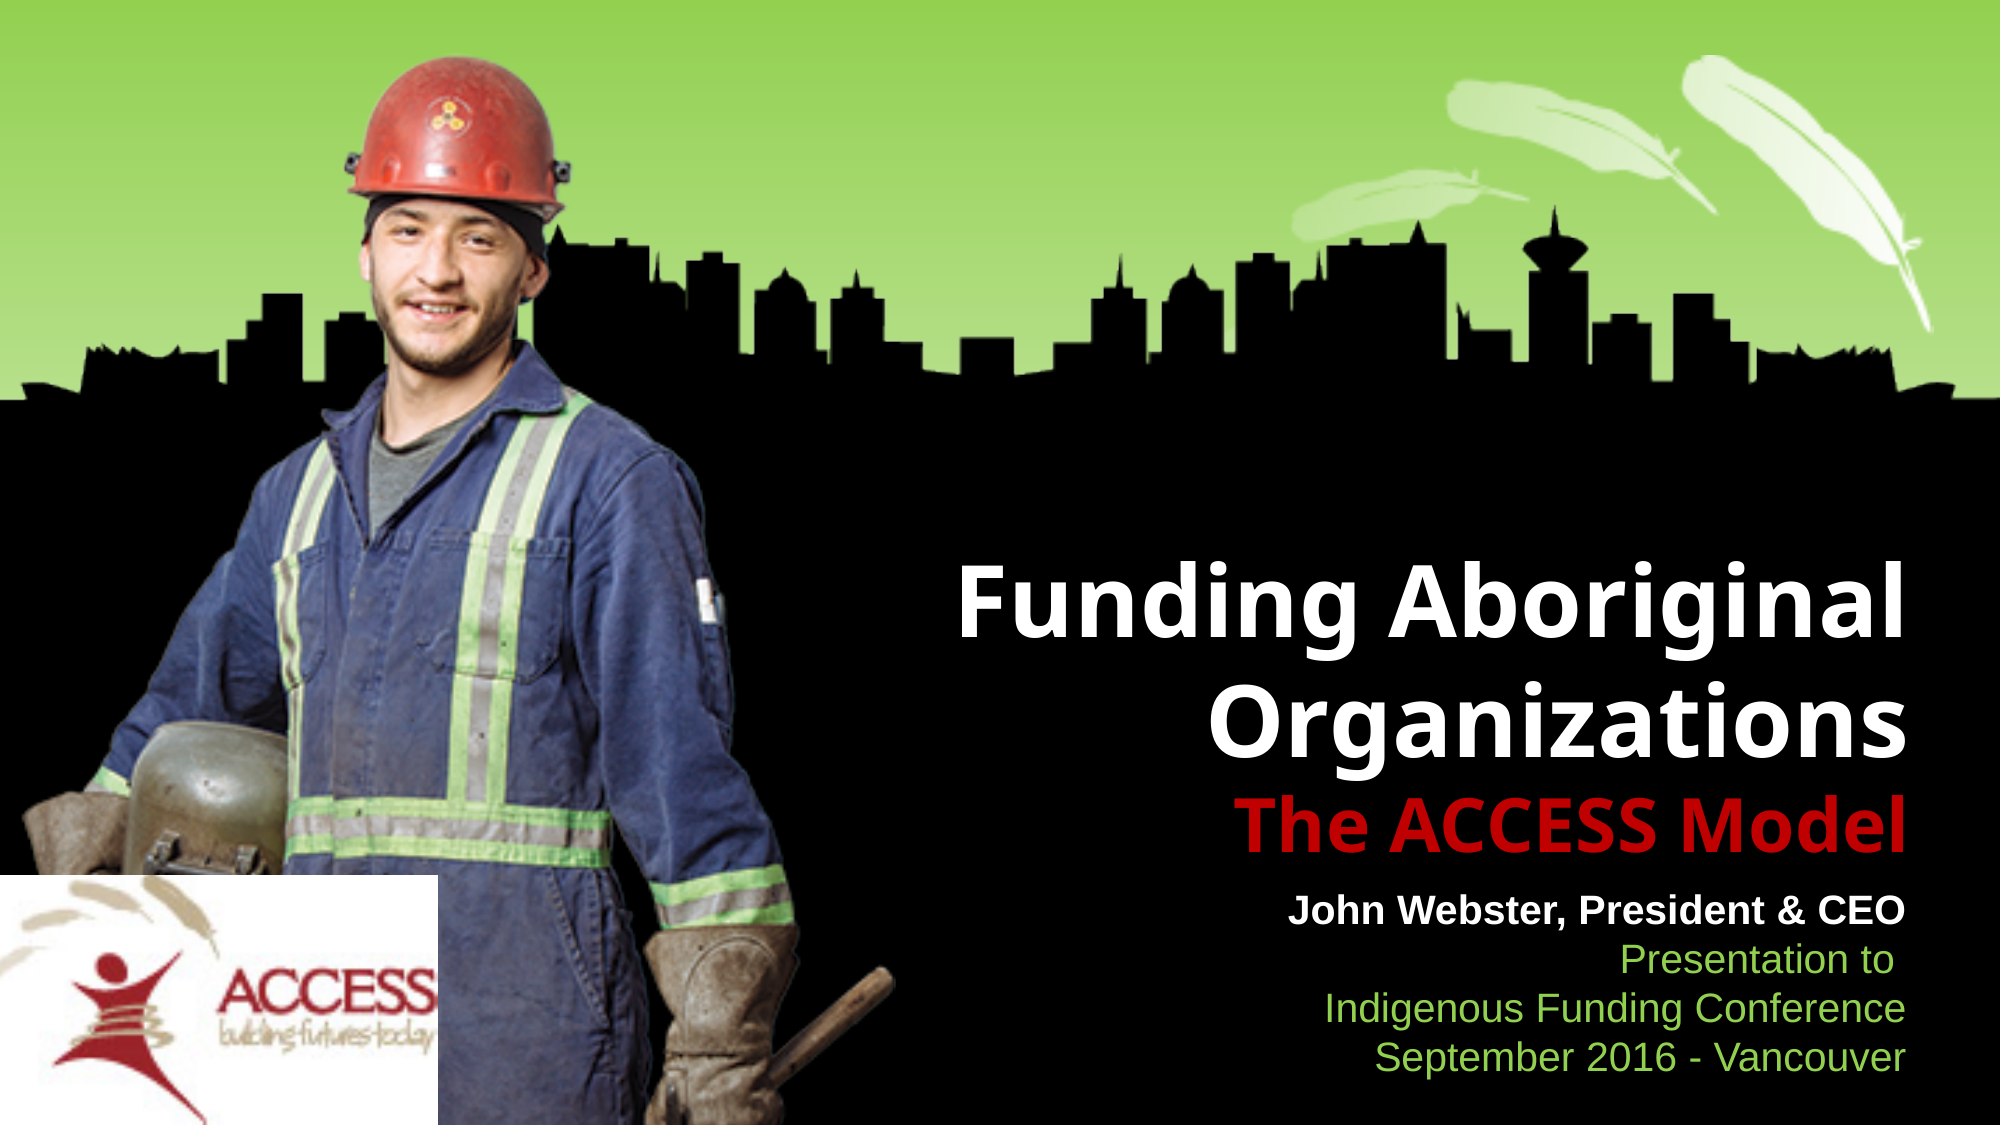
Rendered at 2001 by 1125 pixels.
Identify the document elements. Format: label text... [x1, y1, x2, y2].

picture [0, 33, 2001, 1125]
subtitle John Webster, President & CEO Presentation to Indigenous Funding Conference September 2016 - Vancouver [1059, 875, 1922, 1088]
title Funding Aboriginal Organizations The ACCESS Model [919, 384, 1925, 875]
